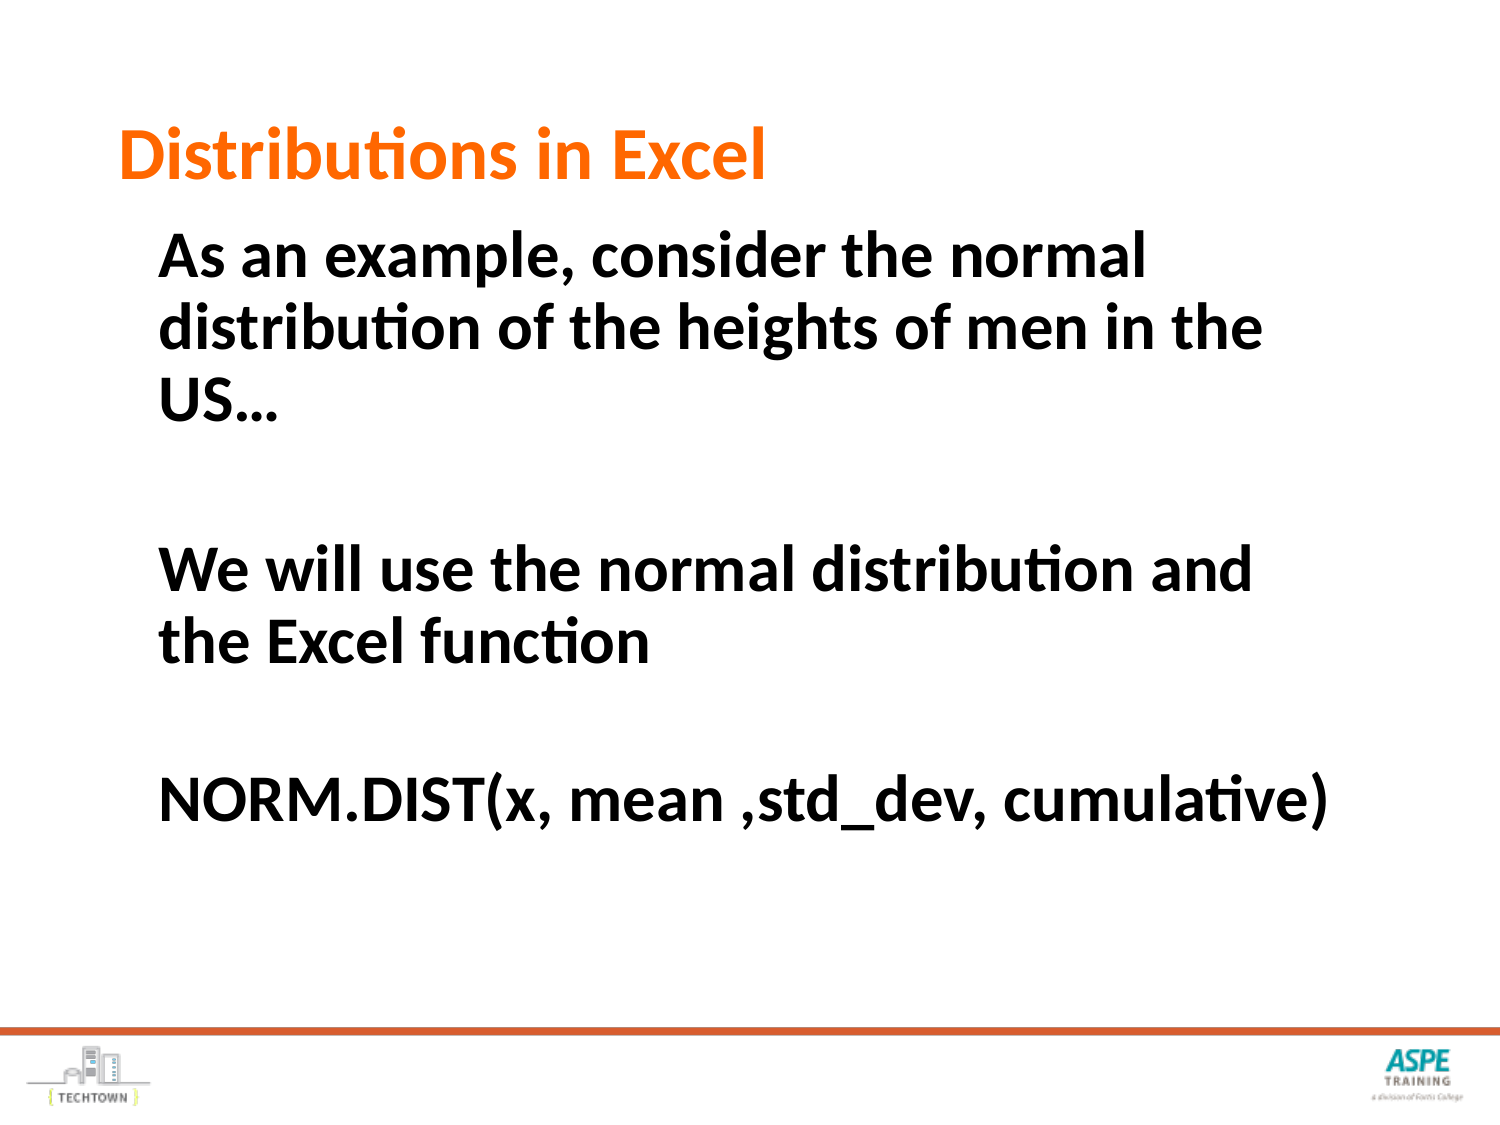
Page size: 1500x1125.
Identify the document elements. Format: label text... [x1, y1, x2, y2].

list As an example, consider the normal distribution of the heights of men in the US… We will use the normal distribution and the Excel function NORM.DIST(x, mean ,std_dev, cumulative) [143, 212, 1357, 955]
title Distributions in Excel [103, 59, 1397, 250]
